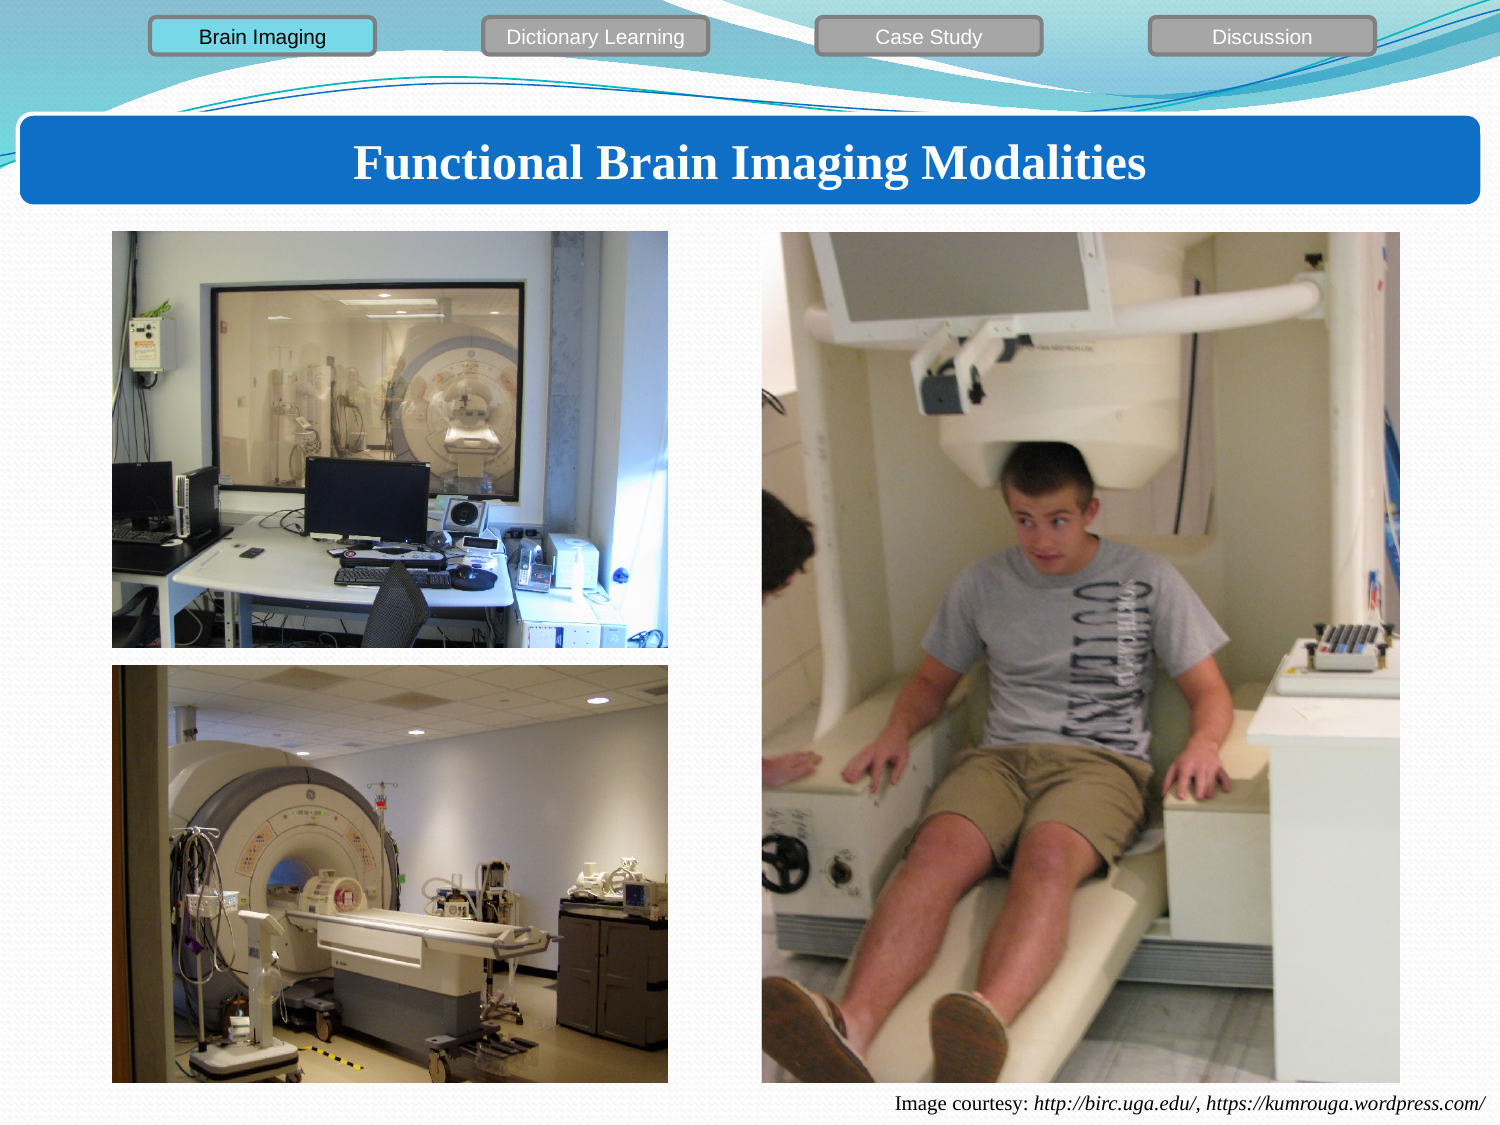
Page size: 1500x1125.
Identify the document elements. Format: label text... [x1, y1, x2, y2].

picture [111, 231, 1500, 977]
text_box Image courtesy: http://birc.uga.edu/, https://kumrouga.wordpress.com/ [762, 1082, 1500, 1122]
text_box Functional Brain Imaging Modalities [15, 111, 1485, 209]
text_box Case Study [814, 14, 1044, 57]
text_box Dictionary Learning [481, 14, 711, 57]
picture [111, 665, 668, 1083]
text_box Discussion [1147, 14, 1378, 57]
picture [762, 987, 1400, 1082]
text_box Brain Imaging [147, 14, 378, 57]
